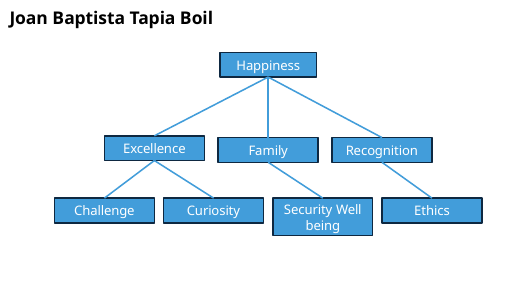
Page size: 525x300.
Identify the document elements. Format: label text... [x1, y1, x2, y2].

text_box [103, 159, 153, 199]
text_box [153, 76, 267, 137]
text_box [267, 76, 383, 139]
text_box Joan Baptista Tapia Boil [4, 2, 220, 34]
text_box Curiosity [163, 198, 264, 223]
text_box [153, 159, 215, 199]
text_box Security Well being [272, 198, 373, 236]
text_box Ethics [381, 198, 482, 223]
text_box Excellence [104, 135, 205, 159]
text_box Recognition [332, 137, 432, 163]
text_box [267, 161, 324, 199]
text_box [381, 161, 433, 199]
text_box Family [218, 137, 319, 163]
text_box Happiness [219, 52, 317, 76]
text_box Challenge [54, 198, 155, 223]
